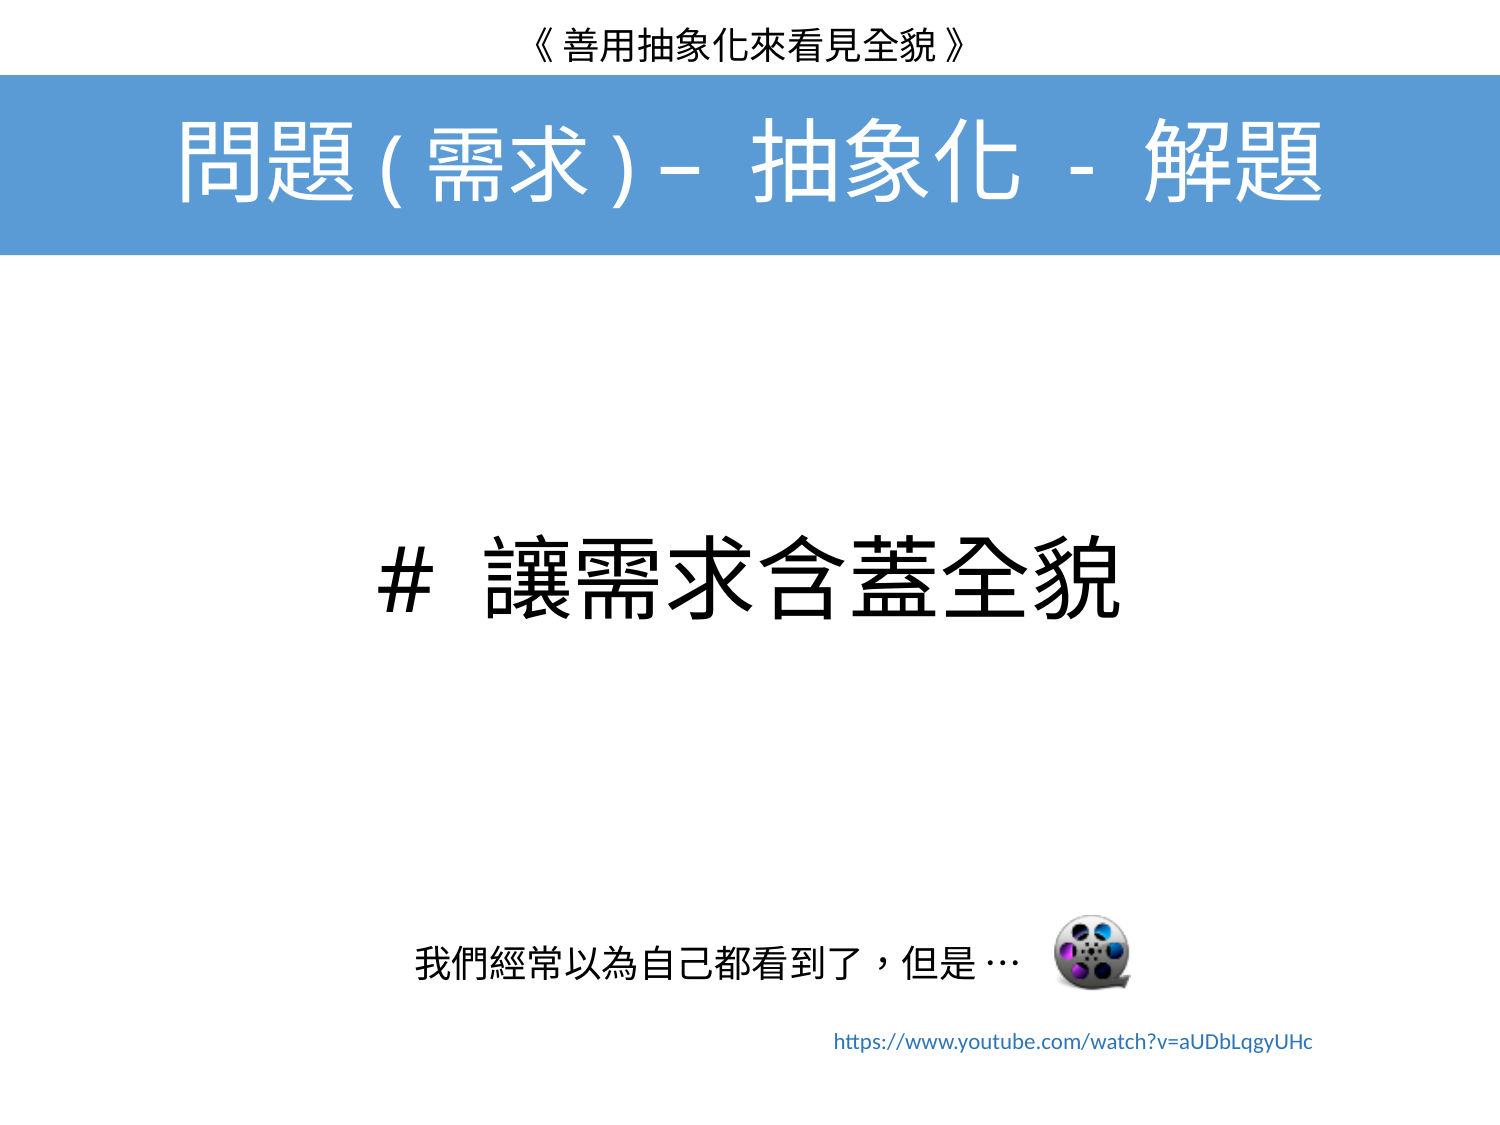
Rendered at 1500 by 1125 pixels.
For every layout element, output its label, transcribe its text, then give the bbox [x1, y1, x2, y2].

text_box 《 善用抽象化來看見全貌 》 [501, 14, 999, 75]
text_box 我們經常以為自己都看到了，但是 … [399, 933, 1038, 993]
picture [1053, 914, 1131, 992]
text_box [0, 74, 1500, 256]
text_box # 讓需求含蓋全貌 [361, 513, 1139, 638]
title 問題(需求) – 抽象化 - 解題 [103, 78, 1397, 253]
text_box https://www.youtube.com/watch?v=aUDbLqgyUHc [818, 1018, 1365, 1061]
